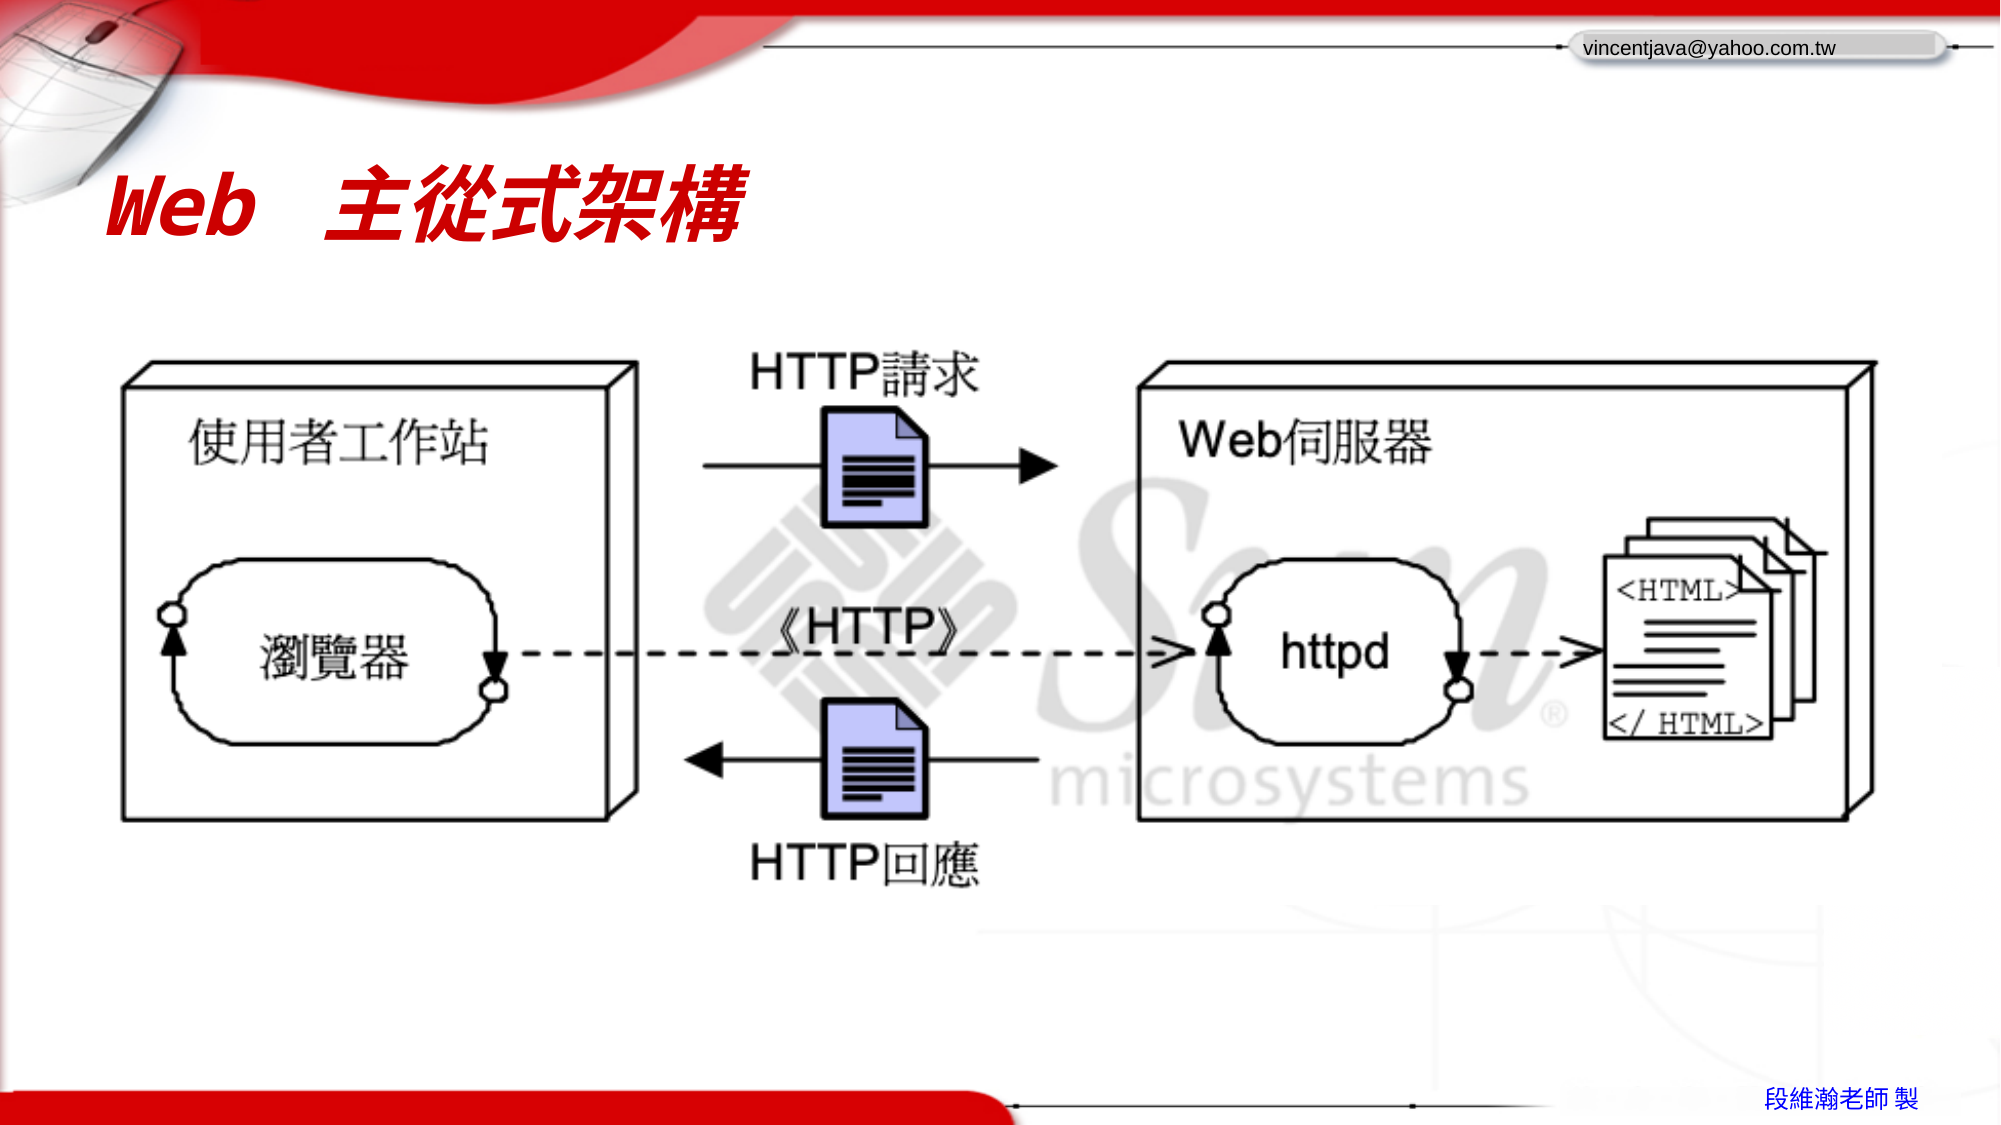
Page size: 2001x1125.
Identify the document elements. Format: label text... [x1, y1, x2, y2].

title Web 主從式架構 [86, 136, 1887, 268]
picture [0, 0, 2001, 1125]
